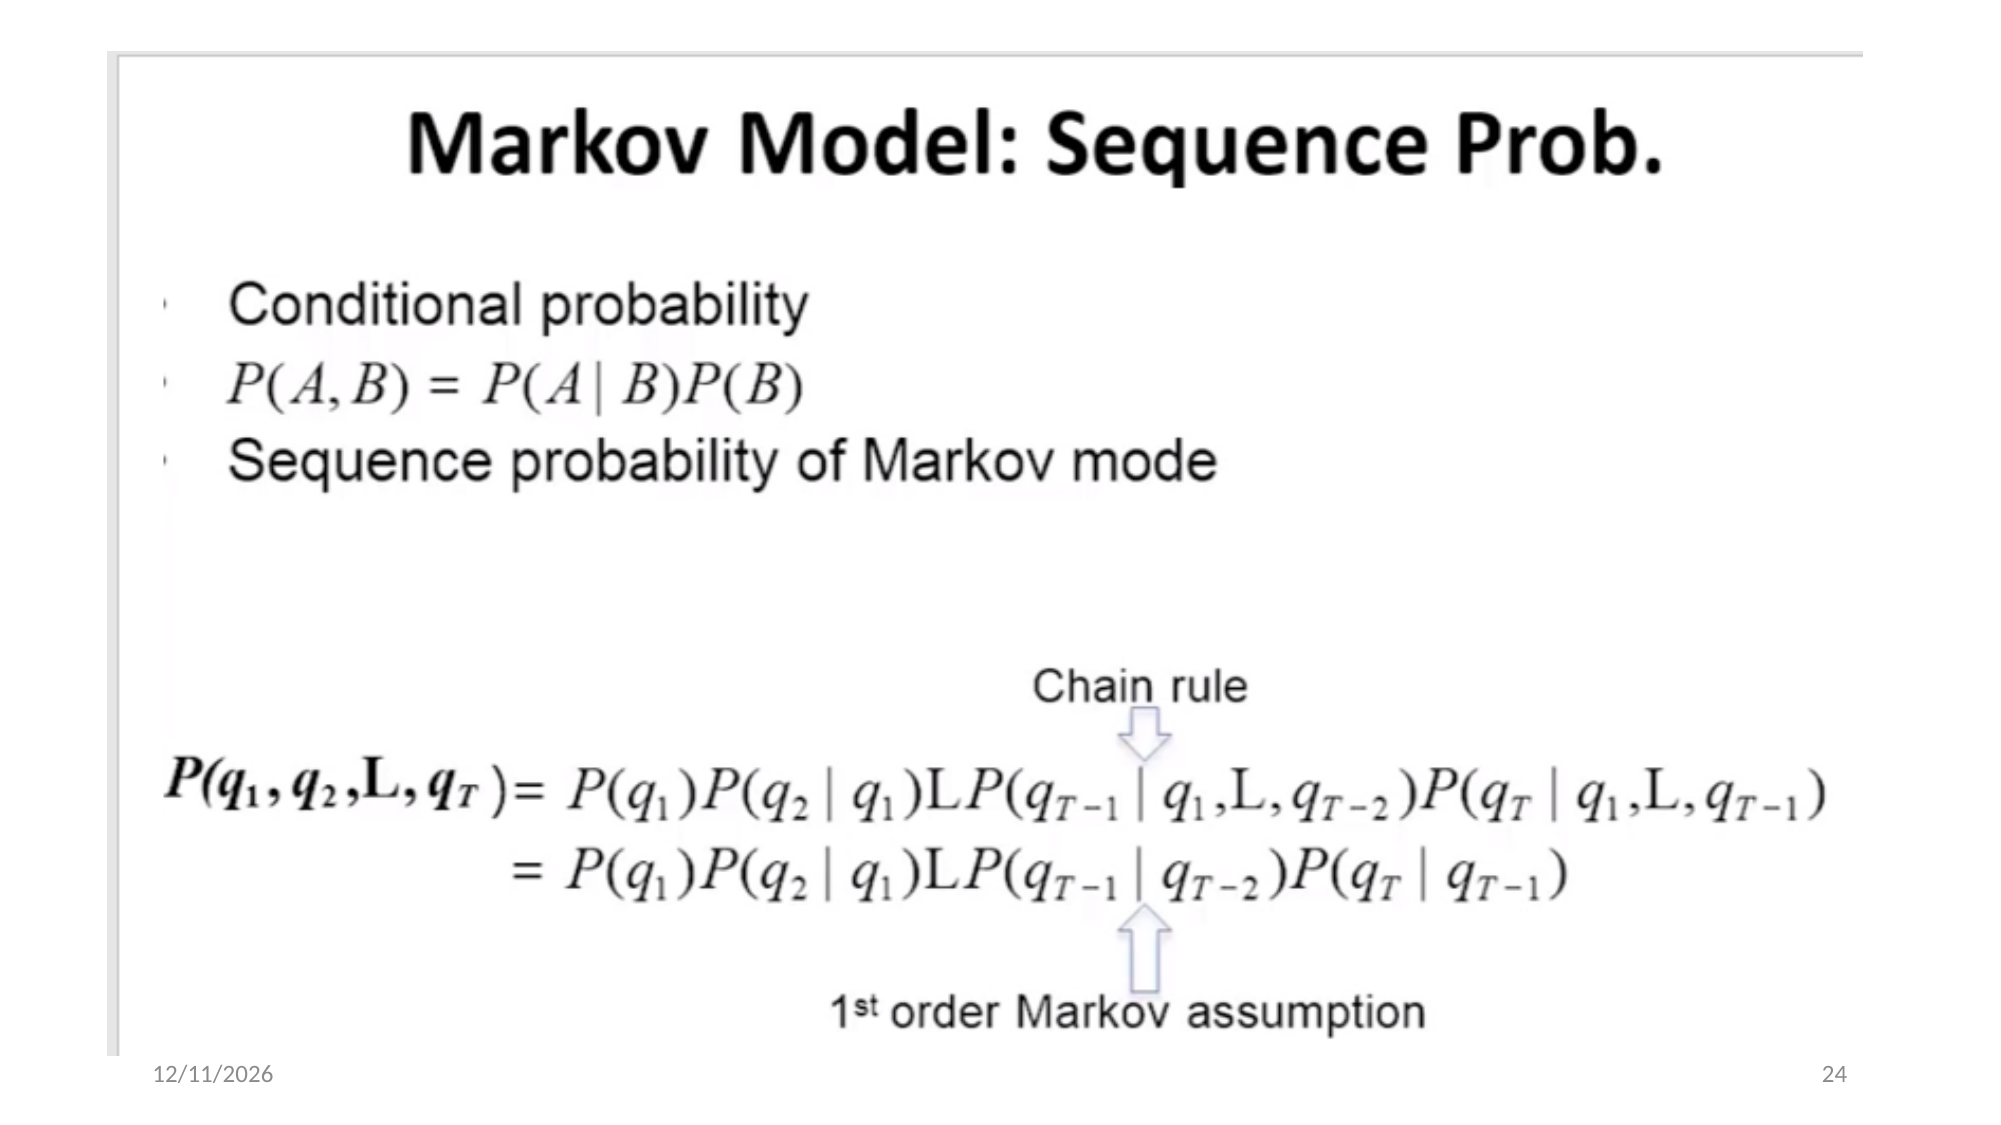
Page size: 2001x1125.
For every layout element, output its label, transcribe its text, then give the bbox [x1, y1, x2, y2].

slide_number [137, 1057, 588, 1103]
slide_number 24 [1412, 1057, 1863, 1103]
picture [107, 51, 1863, 1057]
